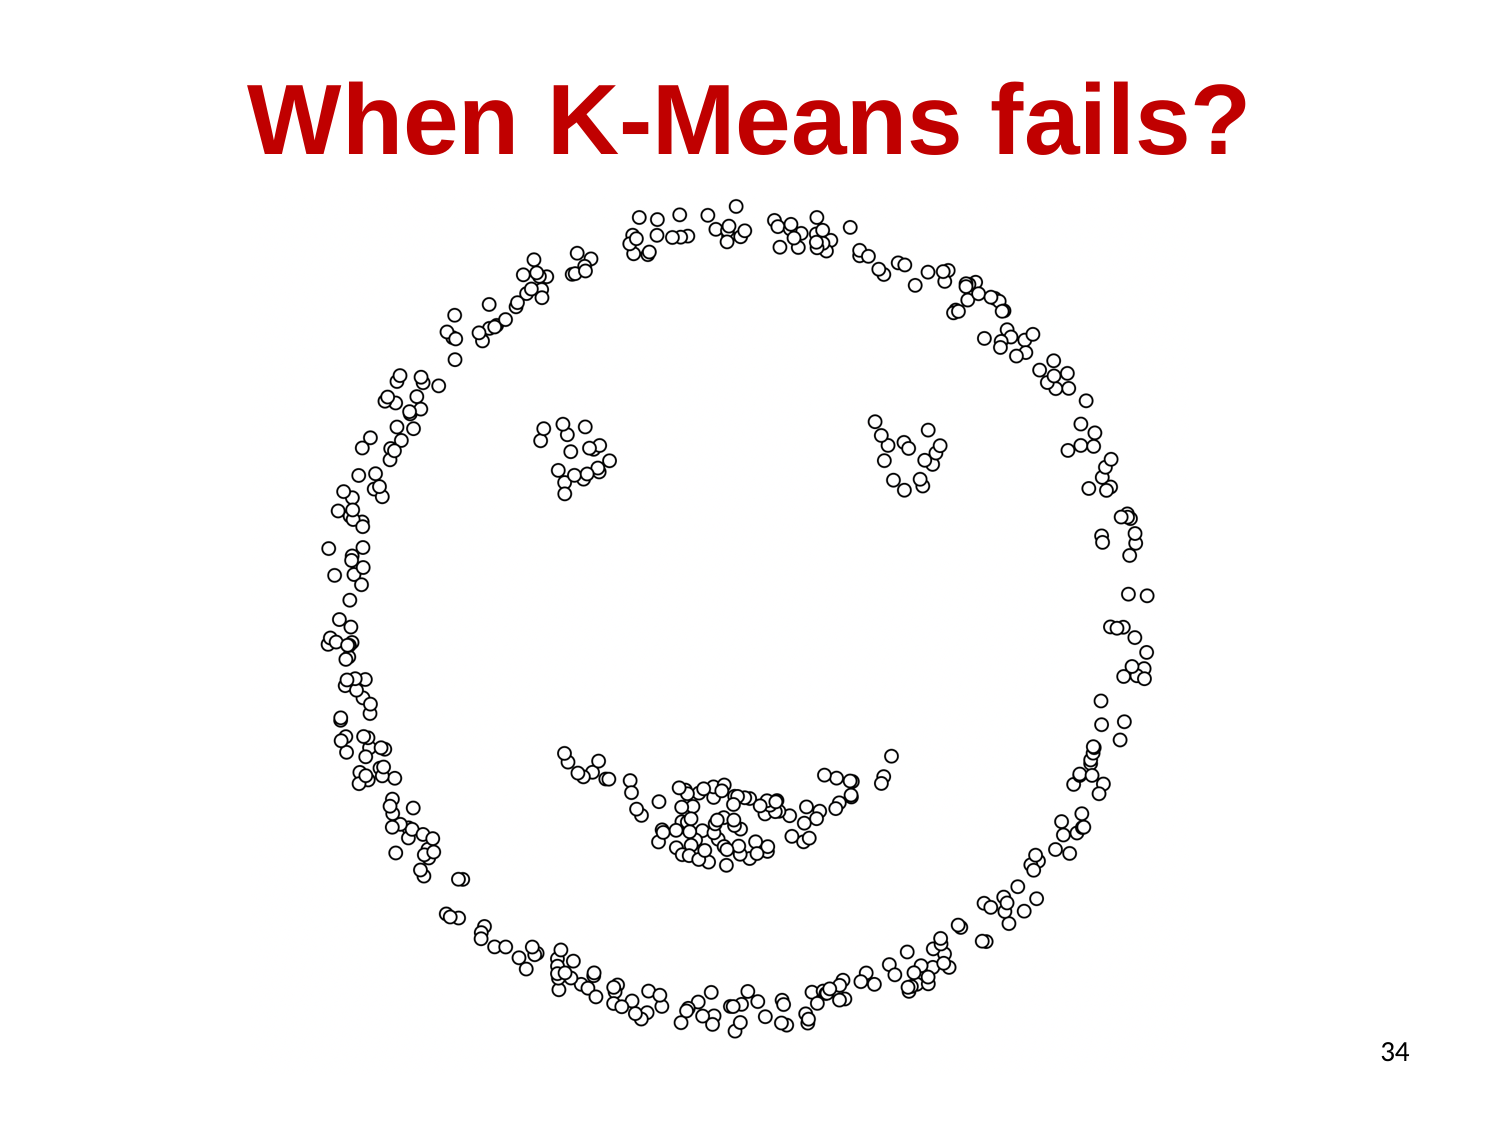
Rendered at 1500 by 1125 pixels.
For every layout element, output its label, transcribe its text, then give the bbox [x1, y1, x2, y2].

title When K-Means fails? [0, 17, 1500, 211]
picture [250, 187, 1190, 1075]
slide_number 34 [1074, 1024, 1426, 1103]
